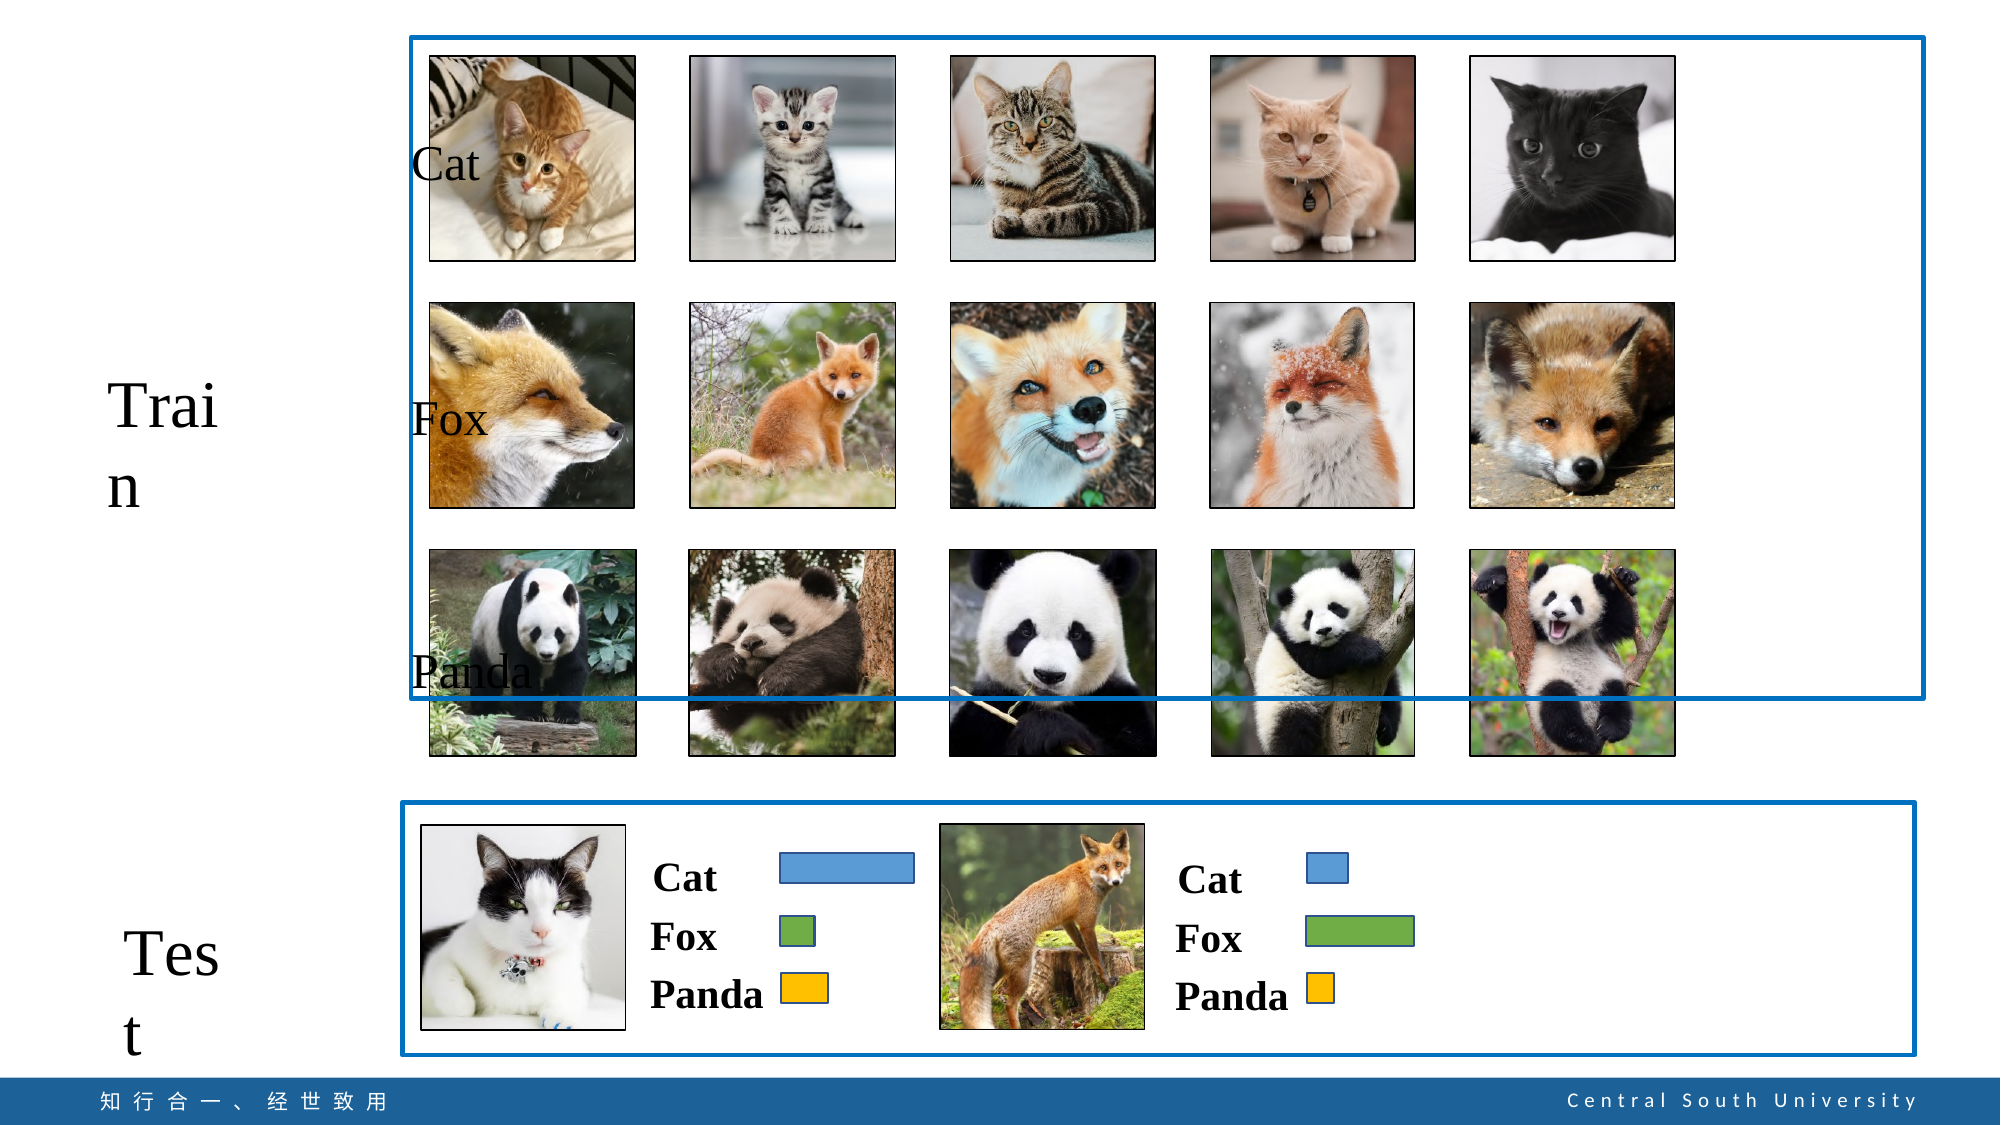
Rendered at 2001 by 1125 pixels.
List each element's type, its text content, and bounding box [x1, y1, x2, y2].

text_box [399, 799, 1918, 1058]
text_box Central South University [1552, 1079, 1931, 1119]
title Train [105, 358, 252, 549]
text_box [1469, 54, 1676, 263]
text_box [687, 548, 897, 757]
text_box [688, 54, 897, 263]
text_box 知行合一、经世致用 [86, 1081, 403, 1121]
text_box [1469, 548, 1676, 757]
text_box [949, 301, 1156, 509]
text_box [428, 301, 636, 509]
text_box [1469, 301, 1676, 509]
text_box Test [121, 906, 237, 1069]
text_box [428, 54, 636, 263]
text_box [1209, 54, 1417, 263]
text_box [778, 823, 1416, 1031]
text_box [1210, 548, 1416, 757]
text_box [0, 1077, 2000, 1125]
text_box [948, 548, 1157, 757]
text_box Cat Fox Panda [411, 37, 1924, 699]
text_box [428, 548, 637, 757]
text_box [688, 301, 897, 509]
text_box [1208, 301, 1416, 509]
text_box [949, 54, 1157, 263]
